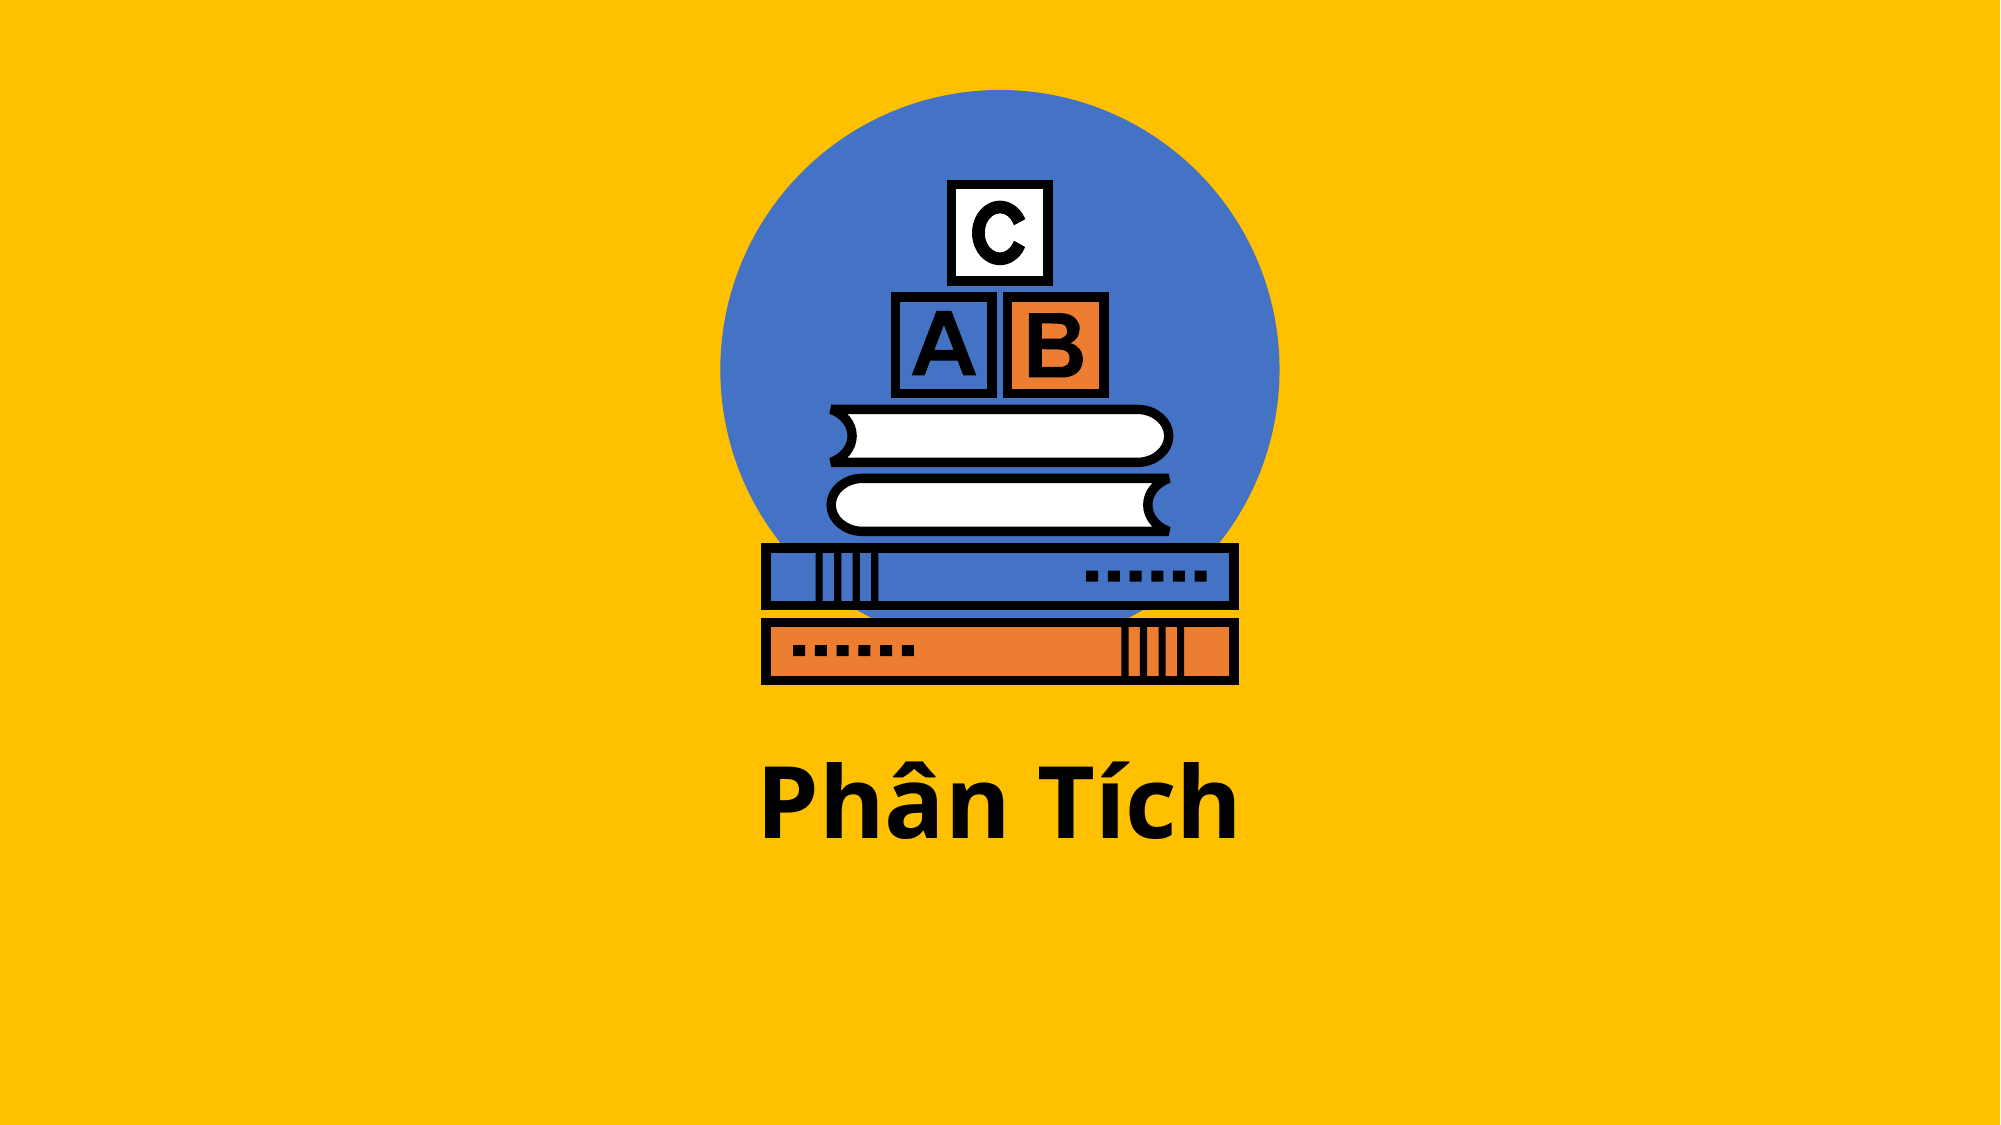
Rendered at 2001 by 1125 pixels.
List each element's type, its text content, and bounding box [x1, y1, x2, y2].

title Phân Tích [0, 747, 2000, 866]
